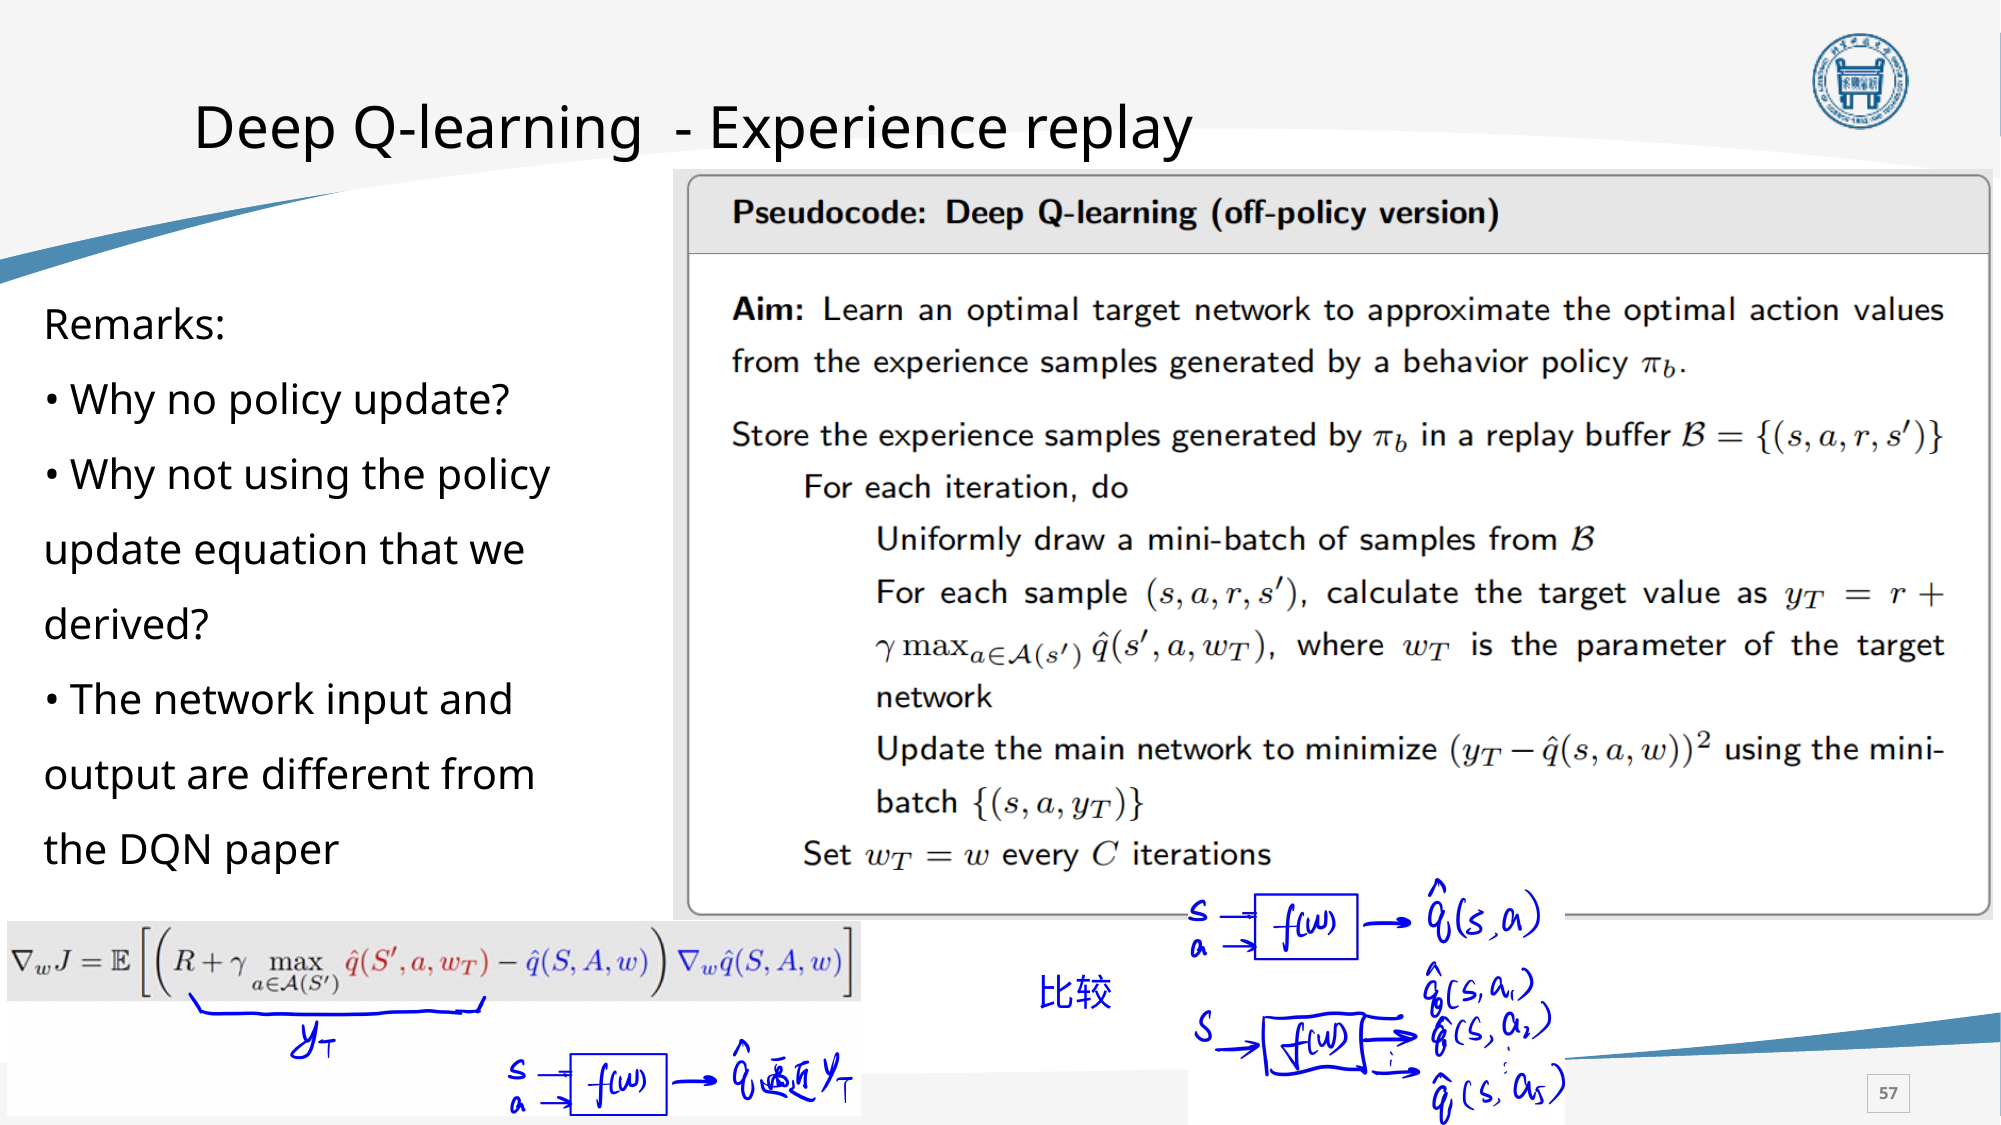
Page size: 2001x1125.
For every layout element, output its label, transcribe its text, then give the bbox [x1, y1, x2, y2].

text_box 比较 [1023, 961, 1140, 1022]
title Deep Q-learning - Experience replay [182, 57, 1285, 170]
picture [673, 168, 1993, 1125]
text_box Remarks: • Why no policy update? • Why not using the policy update equation that we derived? • The network input and output are different from the DQN paper [28, 265, 622, 881]
picture [7, 921, 861, 1116]
picture [1812, 33, 1909, 130]
